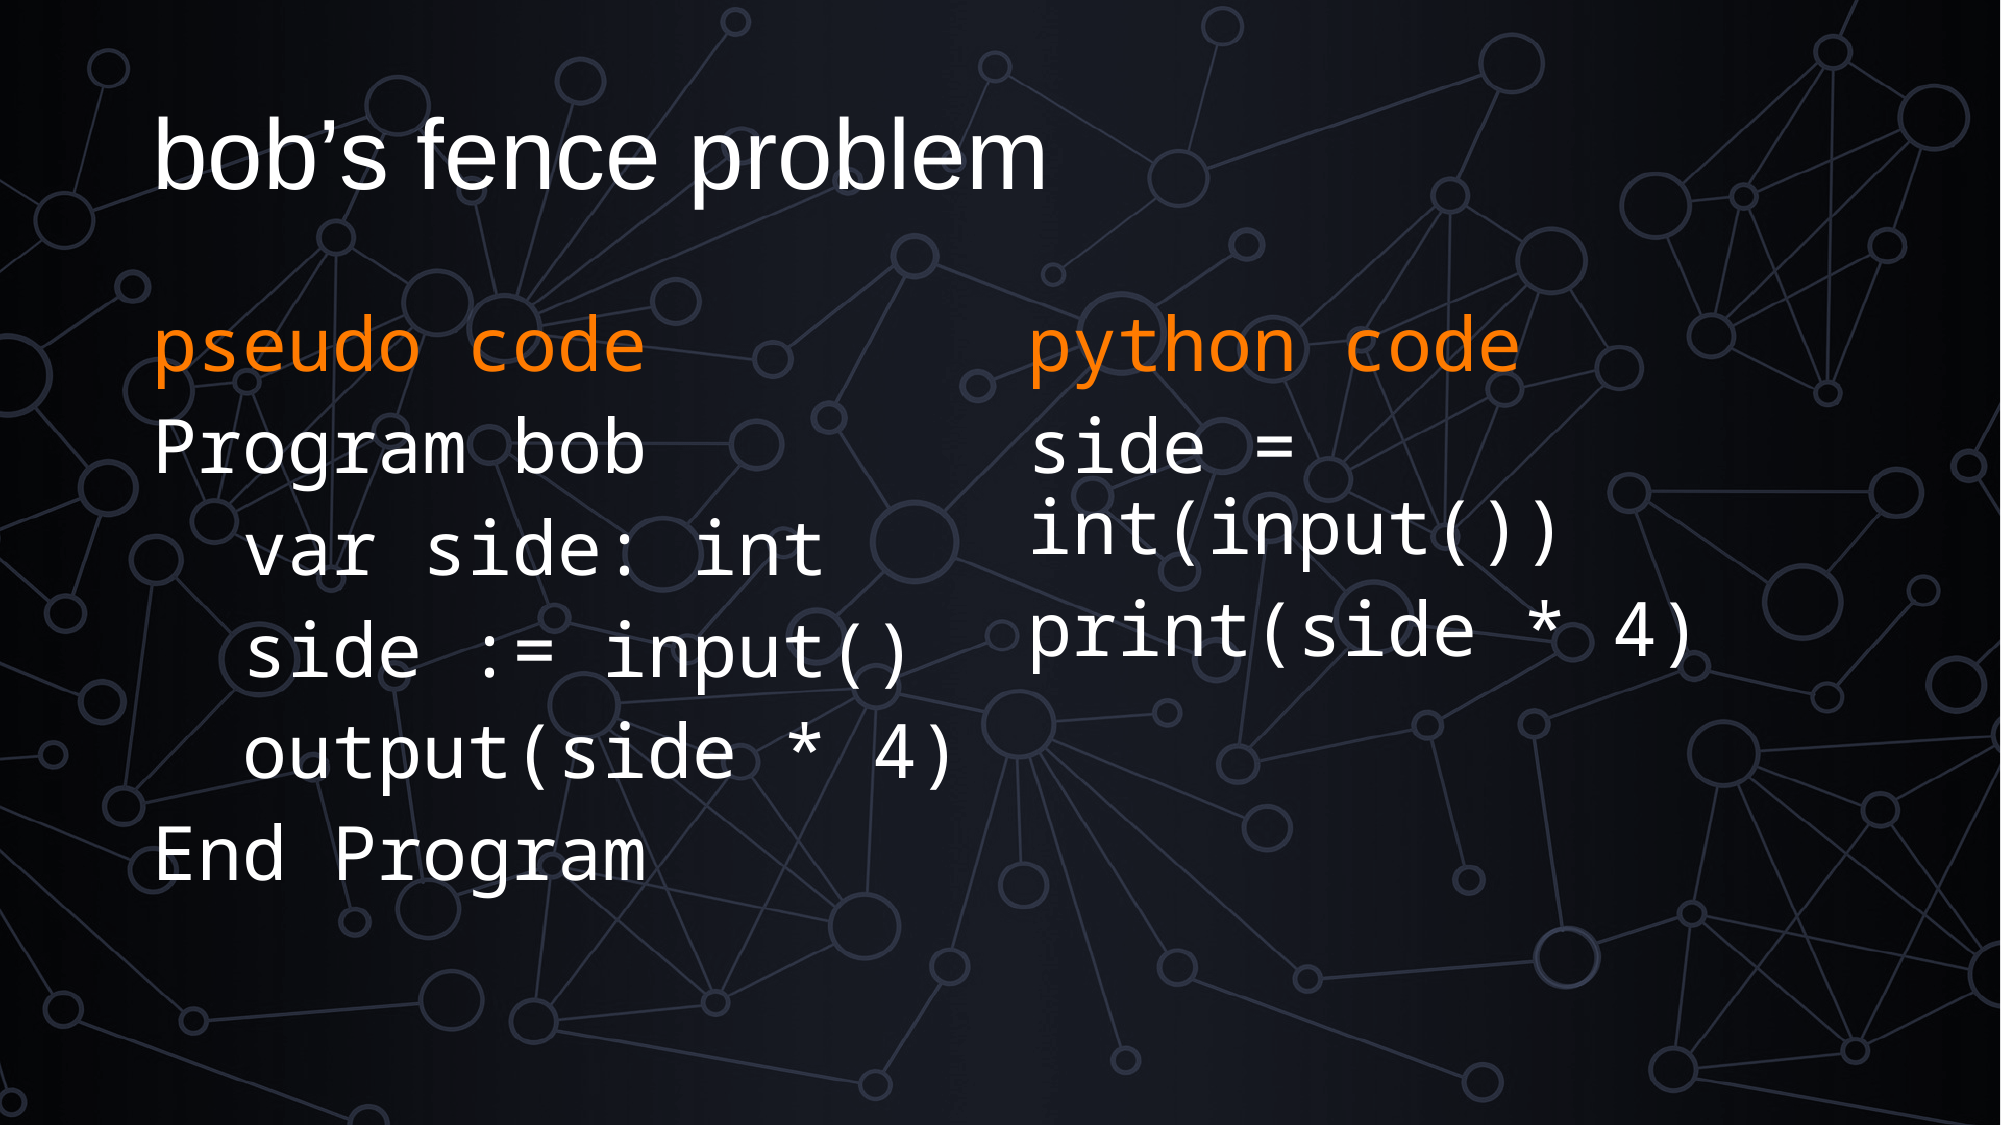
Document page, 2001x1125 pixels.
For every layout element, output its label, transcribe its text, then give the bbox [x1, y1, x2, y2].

list python code side = int(input()) print(side * 4) [1012, 299, 1863, 1014]
title bob’s fence problem [137, 48, 1863, 267]
list pseudo code Program bob var side: int side := input() output(side * 4) End Program [137, 299, 988, 1014]
